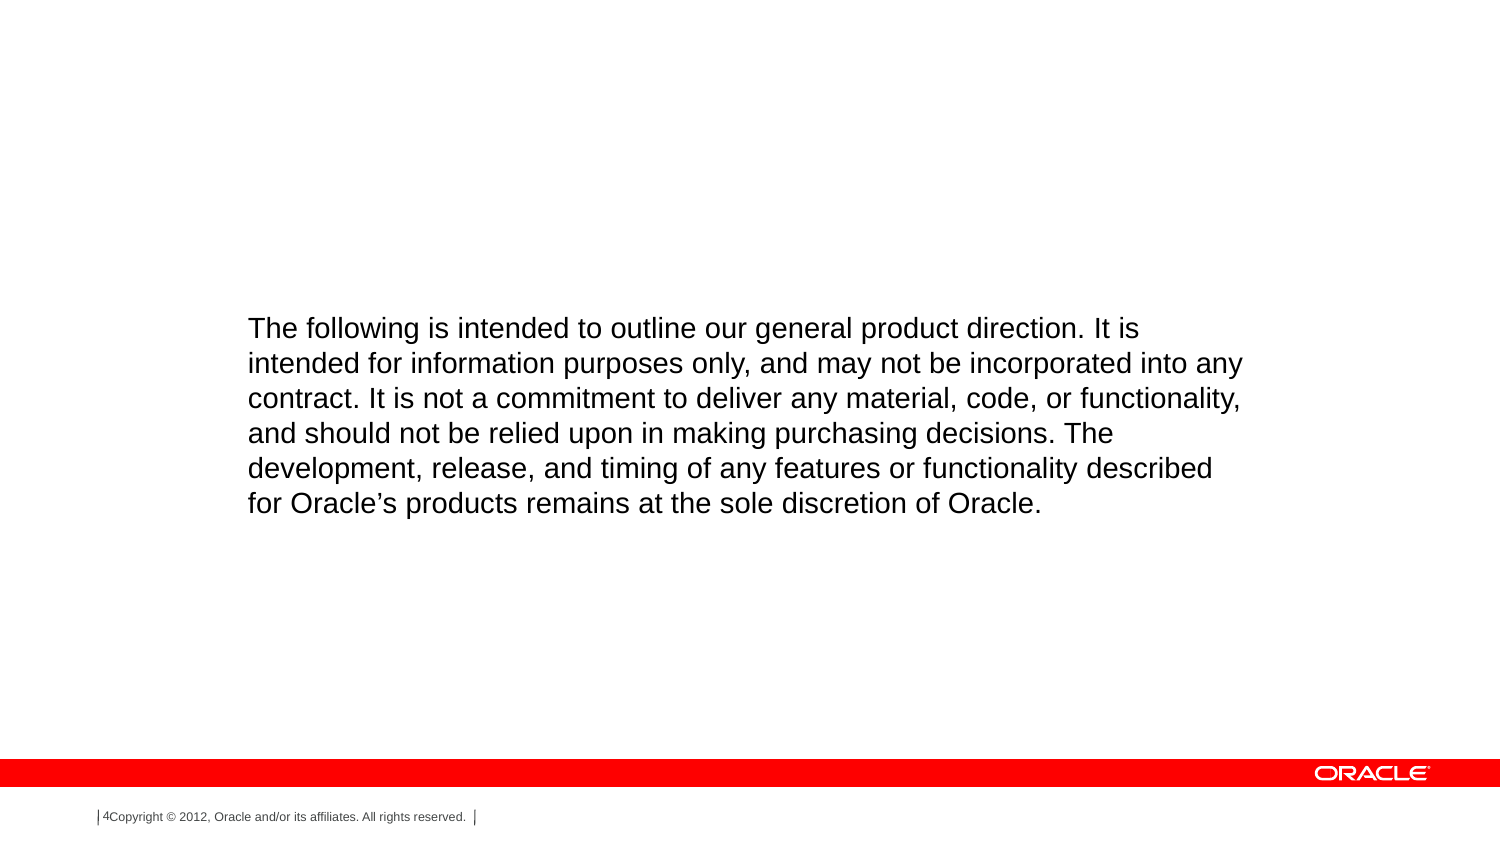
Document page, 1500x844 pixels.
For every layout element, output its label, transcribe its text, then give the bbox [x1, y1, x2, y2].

picture [0, 759, 1500, 787]
text_box The following is intended to outline our general product direction. It is intended for information purposes only, and may not be incorporated into any contract. It is not a commitment to deliver any material, code, or functionality, and should not be relied upon in making purchasing decisions. The development, release, and timing of any features or functionality described for Oracle’s products remains at the sole discretion of Oracle. [247, 309, 1252, 535]
